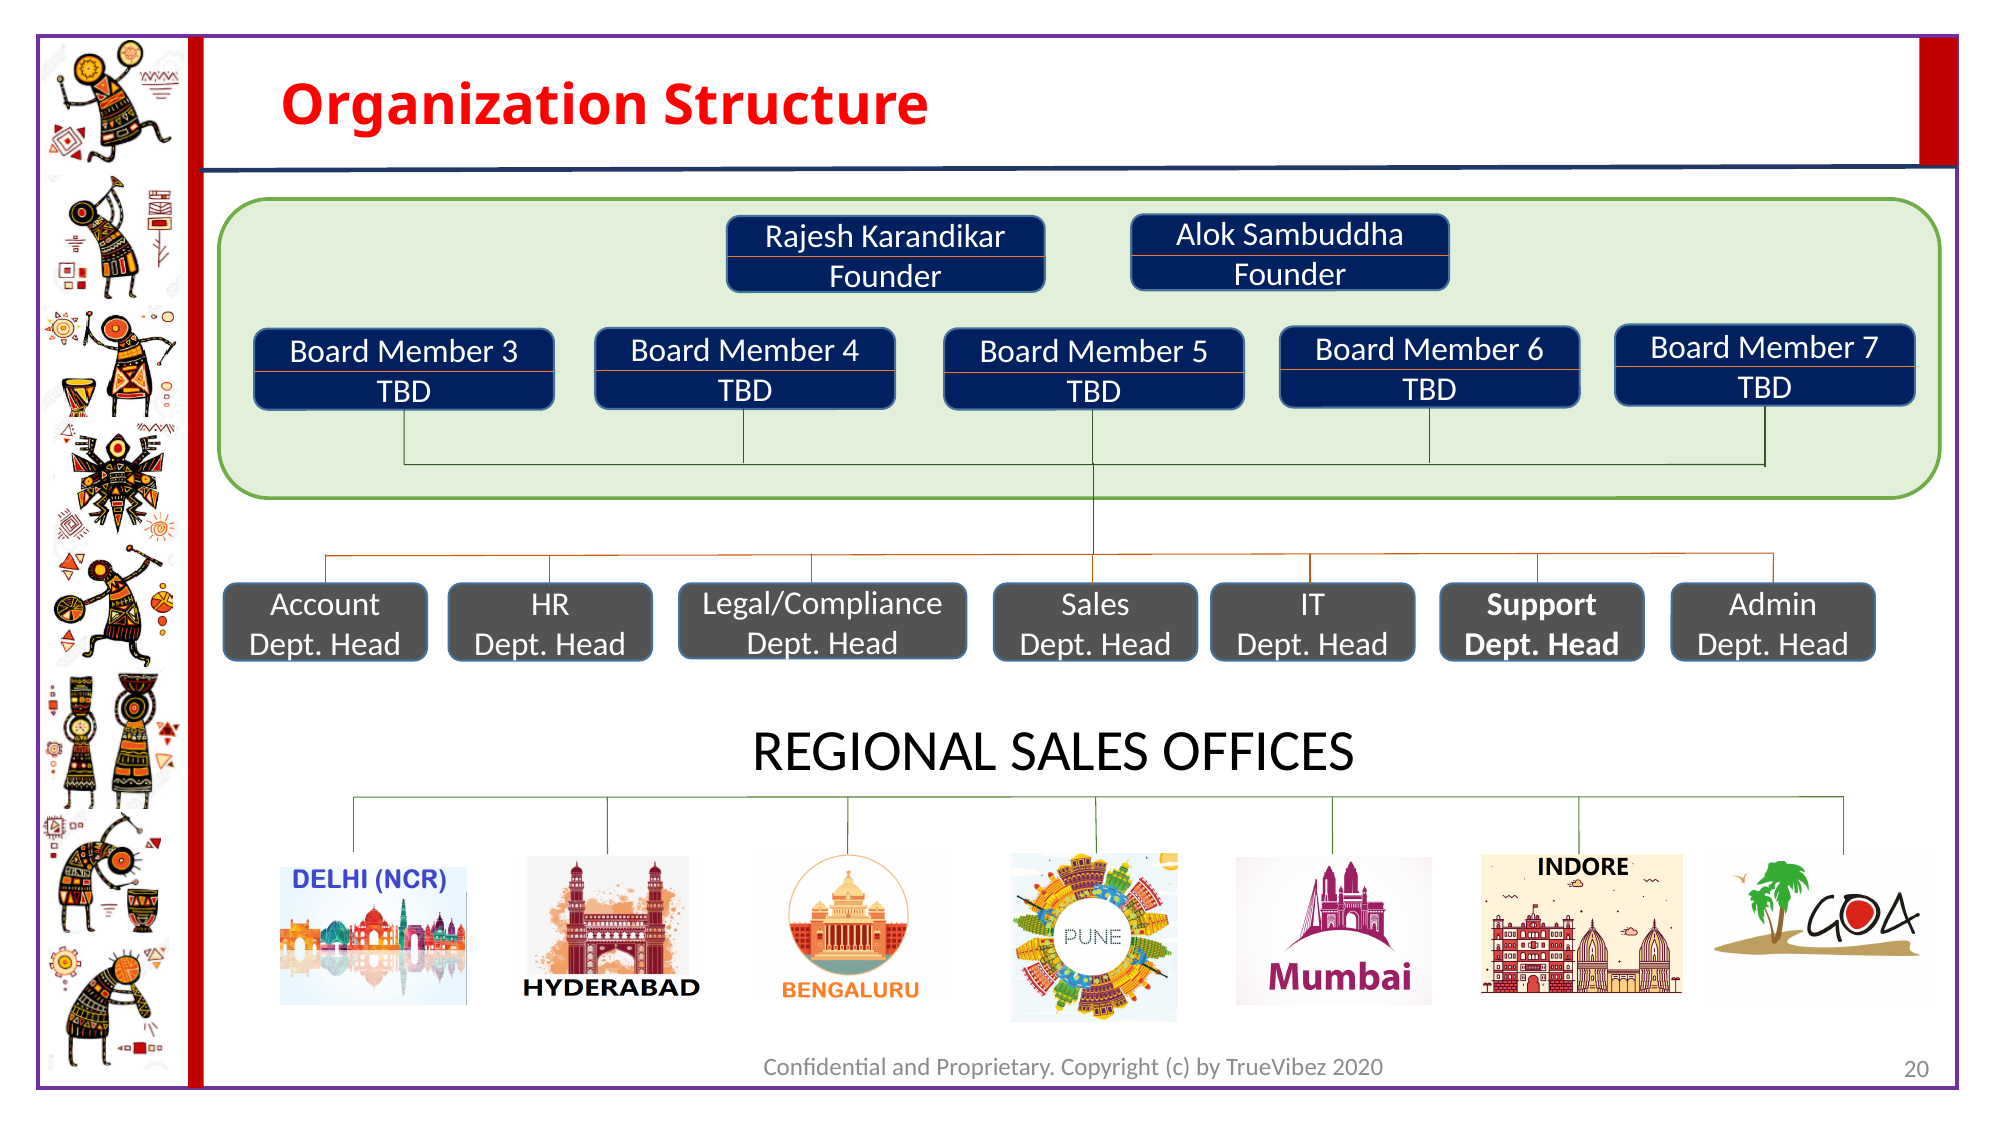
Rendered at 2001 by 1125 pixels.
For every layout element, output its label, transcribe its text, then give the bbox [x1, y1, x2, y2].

text_box Board Member 6 TBD [1278, 325, 1581, 409]
text_box Board Member 5 TBD [943, 327, 1246, 411]
picture [1236, 857, 1432, 1005]
text_box 20 [1494, 1037, 1945, 1098]
text_box Board Member 3 TBD [253, 327, 556, 411]
picture [519, 856, 701, 998]
text_box [37, 35, 1958, 1089]
text_box [1918, 37, 1959, 167]
picture [1708, 855, 1931, 1005]
text_box Organization Structure [266, 60, 1566, 143]
text_box Board Member 4 TBD [594, 326, 897, 411]
picture [42, 305, 182, 934]
picture [1481, 854, 1683, 994]
text_box Alok Sambuddha Founder [1130, 213, 1451, 292]
text_box Rajesh Karandikar Founder [725, 214, 1046, 294]
text_box Sales Dept. Head [992, 582, 1199, 662]
text_box [187, 36, 205, 1089]
text_box HR Dept. Head [447, 582, 654, 662]
picture [280, 867, 467, 1005]
text_box Account Dept. Head [222, 582, 429, 662]
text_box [199, 166, 1958, 171]
text_box Board Member 7 TBD [1614, 323, 1916, 407]
text_box IT Dept. Head [1210, 582, 1416, 662]
text_box Confidential and Proprietary. Copyright (c) by TrueVibez 2020 [736, 1035, 1412, 1096]
picture [47, 937, 169, 1070]
picture [42, 175, 181, 301]
text_box Admin Dept. Head [1670, 582, 1876, 662]
text_box REGIONAL SALES OFFICES [655, 705, 1656, 790]
picture [42, 40, 184, 171]
text_box Support Dept. Head [1439, 582, 1645, 662]
picture [753, 853, 945, 999]
text_box Legal/Compliance Dept. Head [678, 582, 968, 660]
picture [1011, 853, 1178, 1022]
